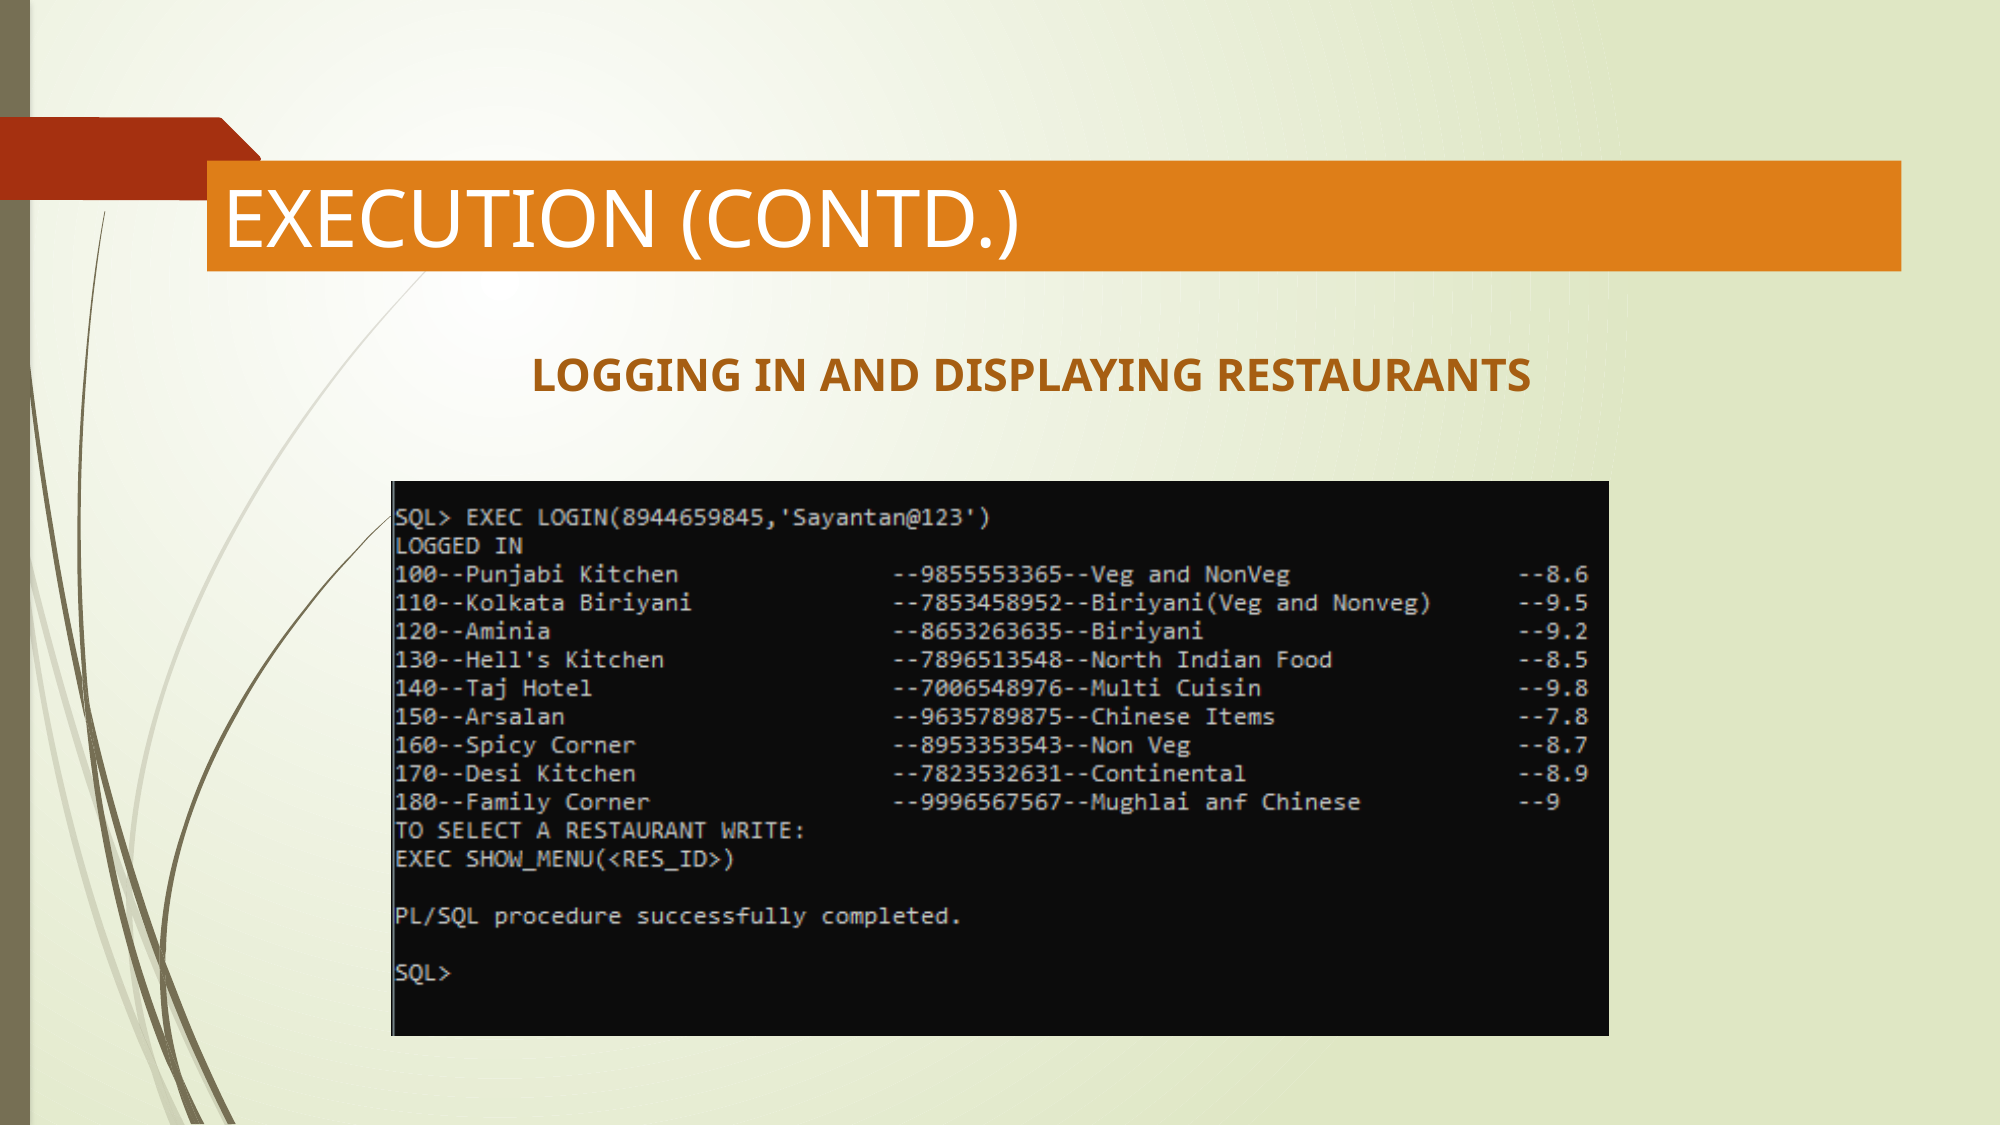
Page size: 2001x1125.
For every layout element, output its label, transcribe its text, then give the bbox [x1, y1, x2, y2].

list LOGGING IN AND DISPLAYING RESTAURANTS [515, 339, 1593, 415]
picture [390, 481, 1610, 1037]
title EXECUTION (CONTD.) [207, 160, 1902, 272]
